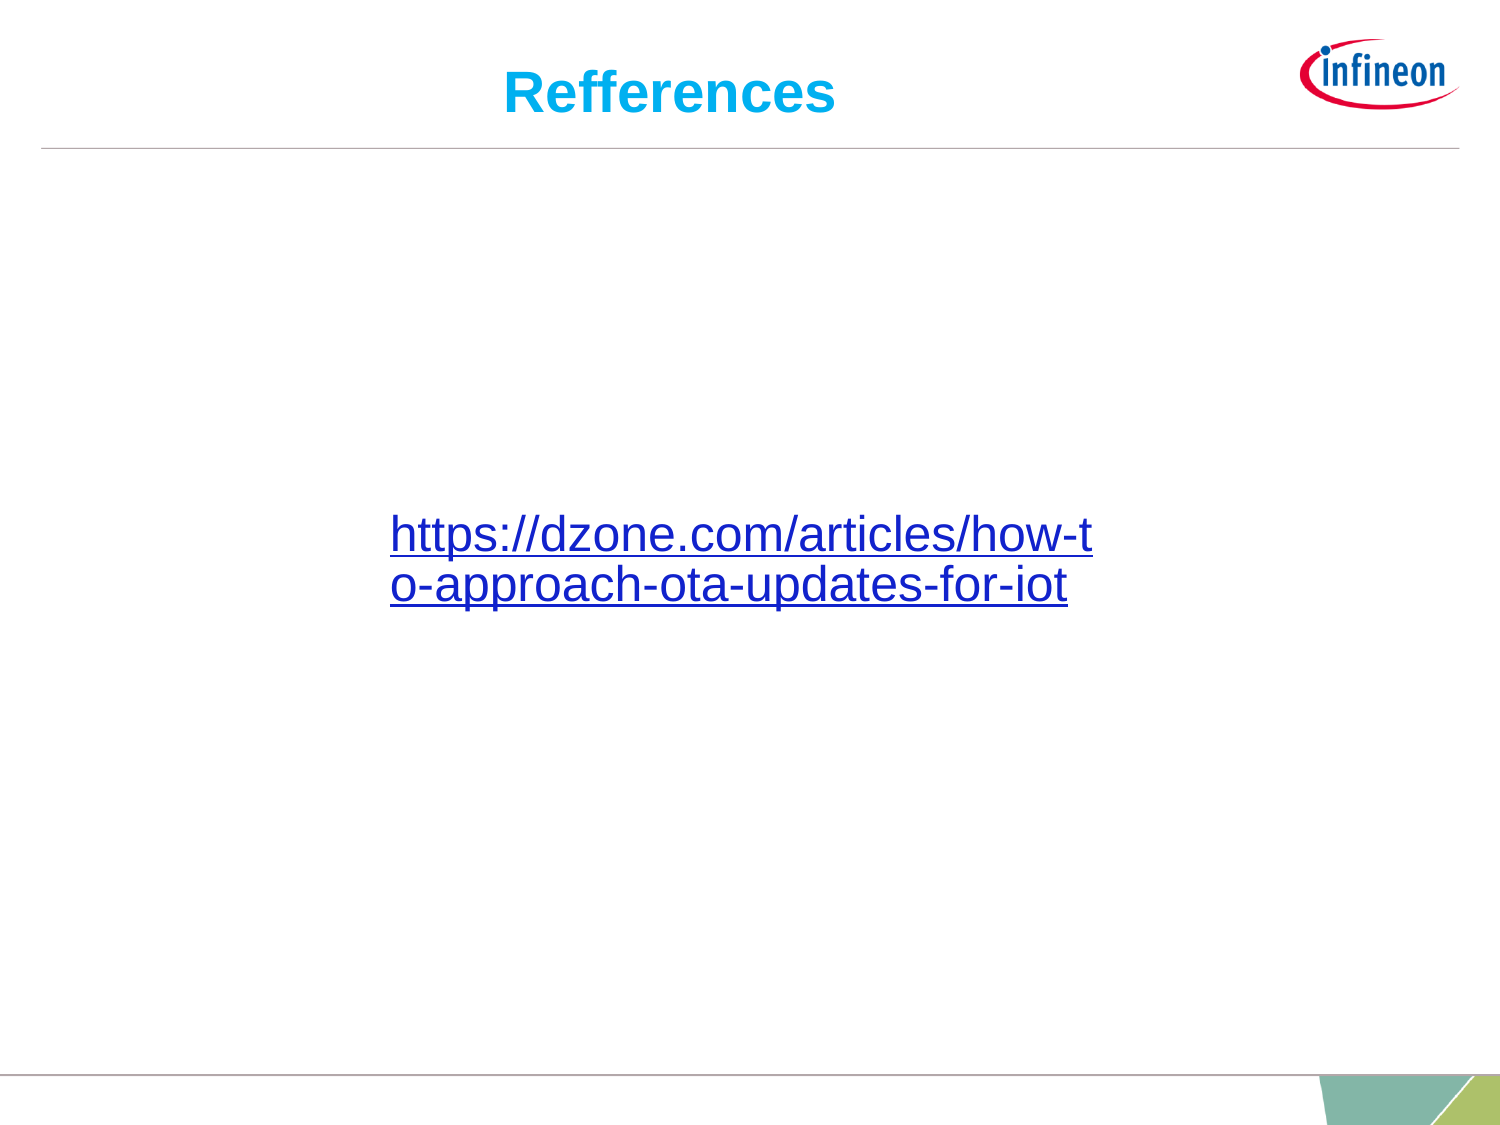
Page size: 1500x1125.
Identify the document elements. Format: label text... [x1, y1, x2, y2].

title Refferences [63, 37, 1279, 127]
picture [0, 1074, 1500, 1125]
text_box https://dzone.com/articles/how-to-approach-ota-updates-for-iot [374, 494, 1125, 569]
picture [0, 0, 1500, 149]
